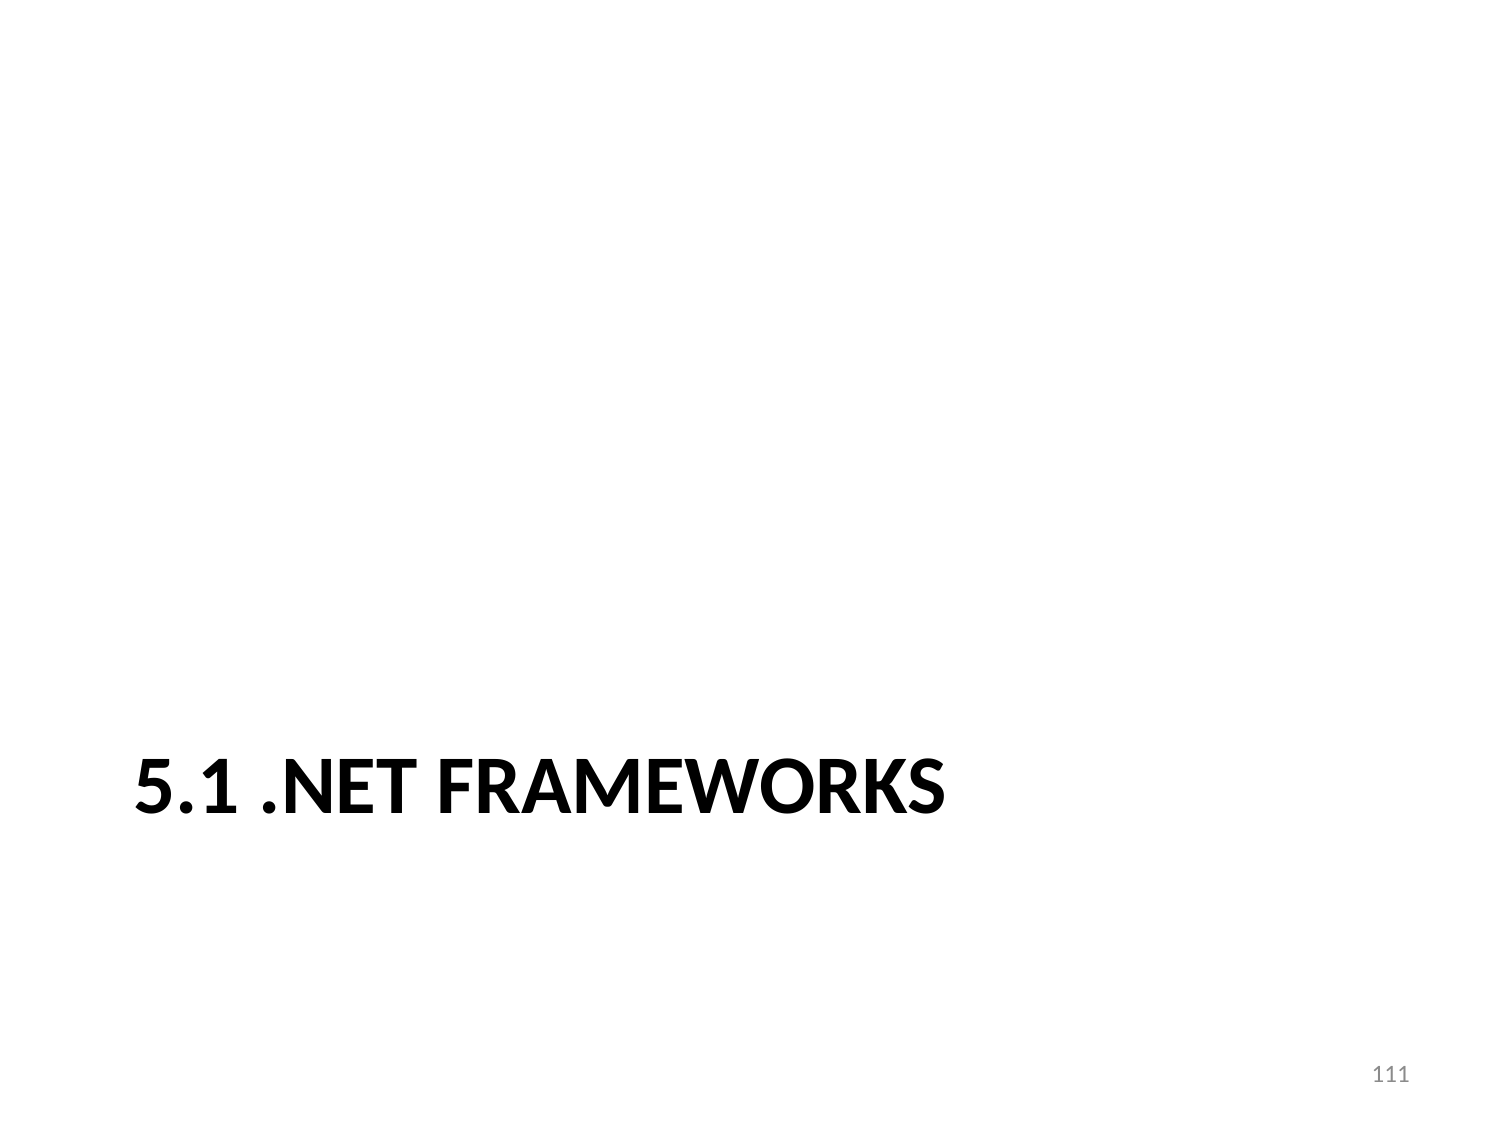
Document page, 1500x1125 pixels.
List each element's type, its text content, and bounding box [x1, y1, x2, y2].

title 5.1 .NET Frameworks [118, 722, 1394, 947]
slide_number 111 [1074, 1042, 1425, 1103]
